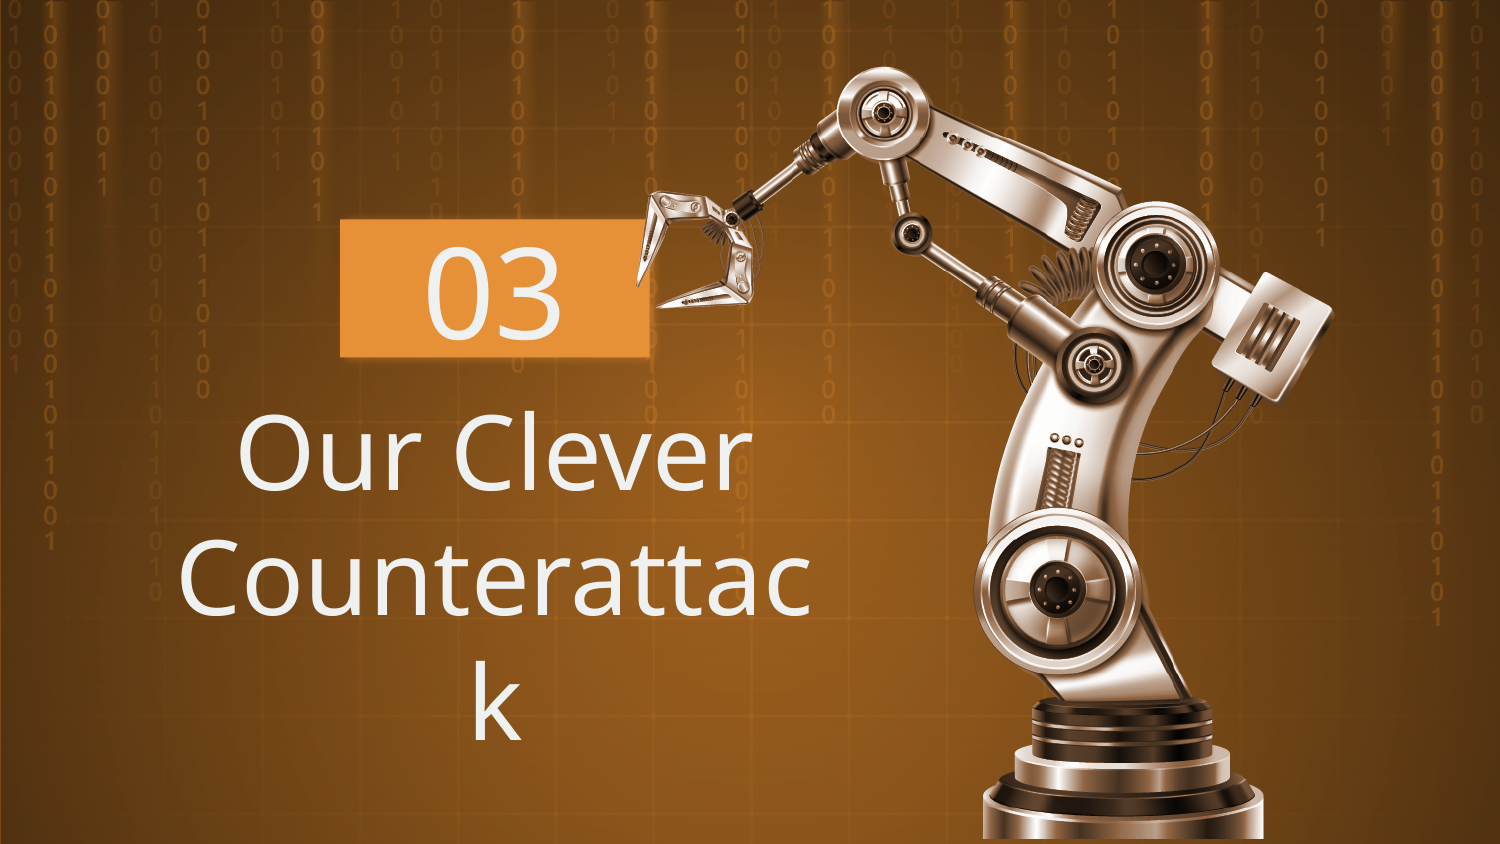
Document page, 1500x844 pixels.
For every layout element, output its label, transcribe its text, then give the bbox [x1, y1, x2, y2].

picture [625, 0, 1363, 844]
title Our Clever Counterattack [137, 371, 620, 654]
title 03 [340, 219, 620, 358]
